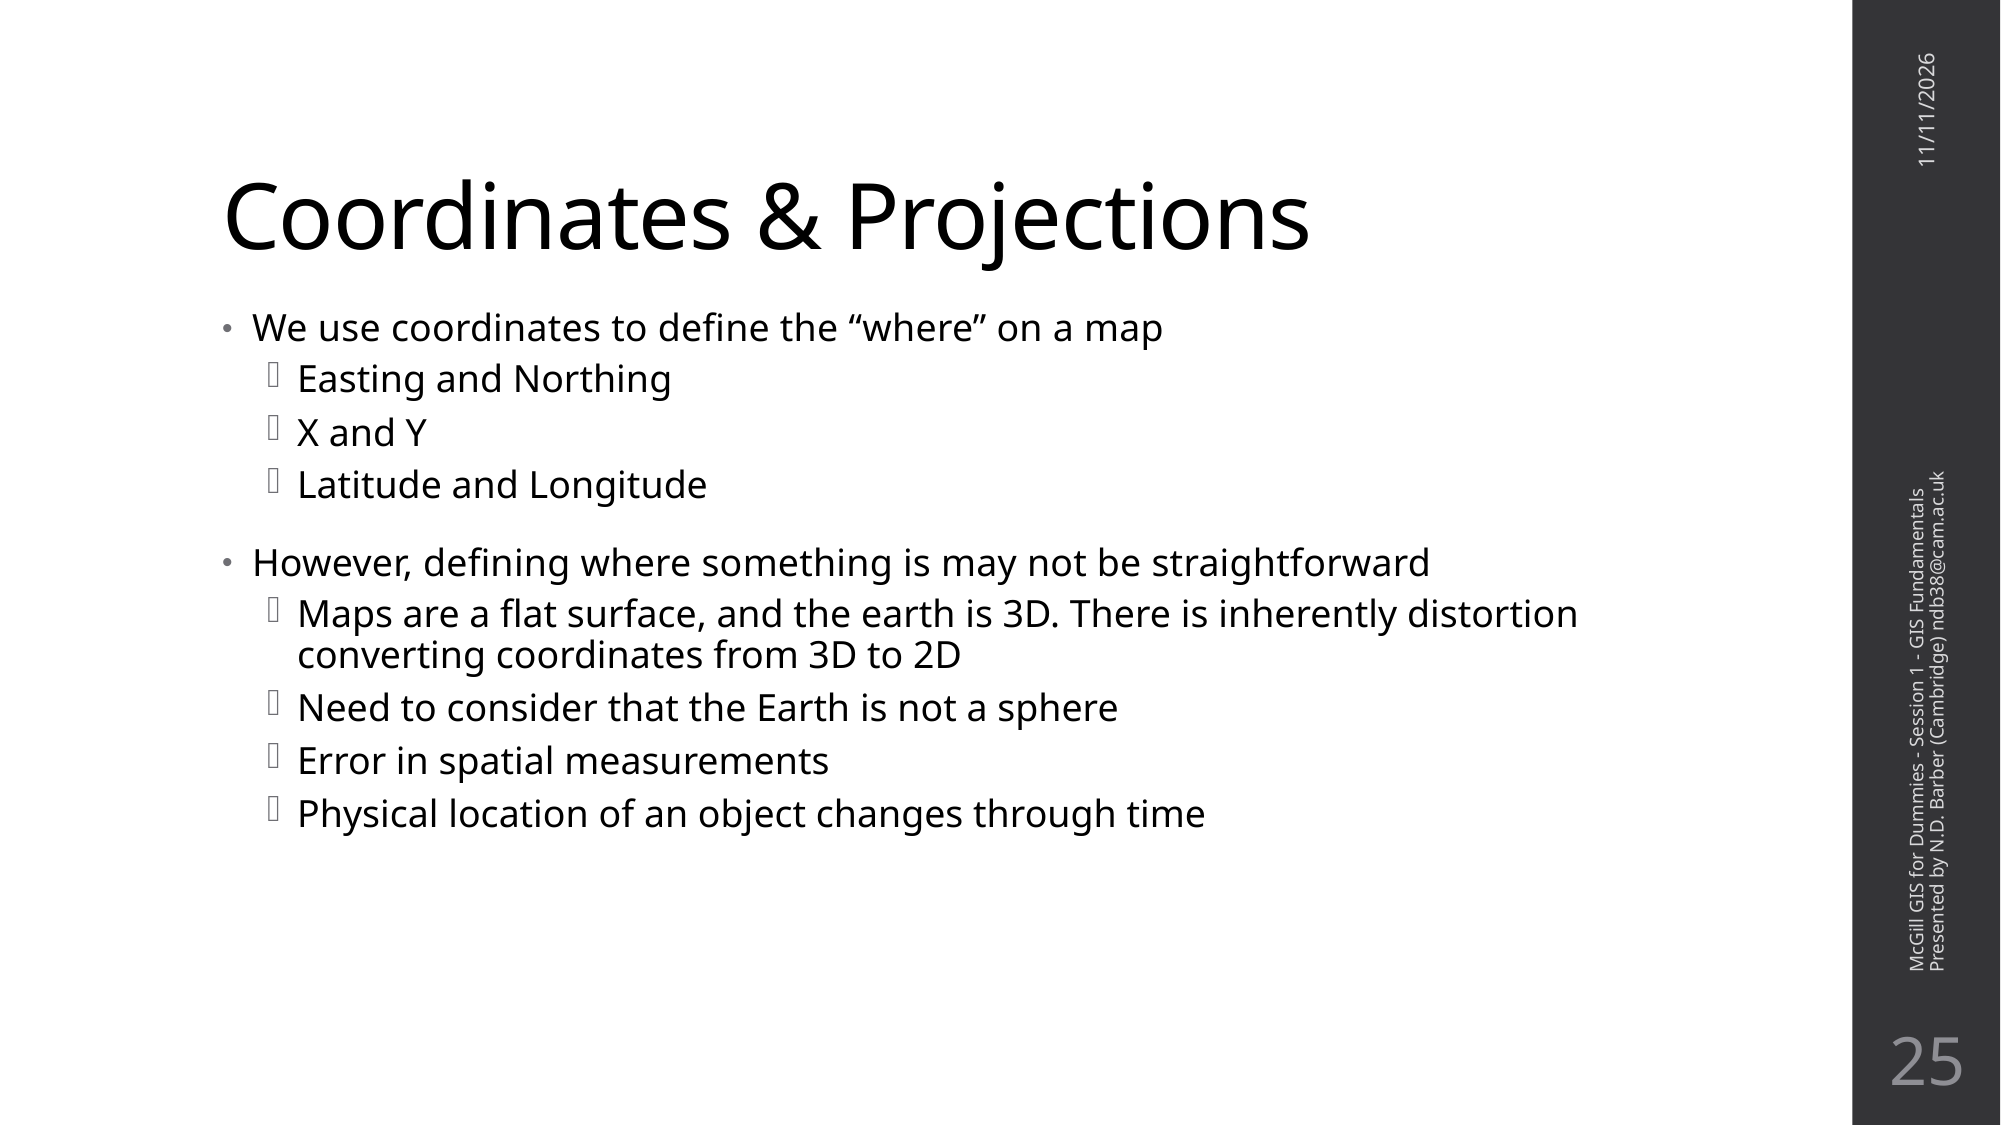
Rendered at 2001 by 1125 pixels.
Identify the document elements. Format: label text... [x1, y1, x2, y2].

list We use coordinates to define the “where” on a map Easting and Northing X and Y Latitude and Longitude However, defining where something is may not be straightforward Maps are a flat surface, and the earth is 3D. There is inherently distortion converting coordinates from 3D to 2D Need to consider that the Earth is not a sphere Error in spatial measurements Physical location of an object changes through time [206, 299, 1740, 1014]
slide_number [1897, 37, 1958, 351]
title Coordinates & Projections [206, 60, 1797, 278]
slide_number 24 [1852, 1012, 2000, 1110]
footer McGill GIS for Dummies - Session 1 - GIS Fundamentals Presented by N.D. Barber (Cambridge) ndb38@cam.ac.uk [1897, 400, 1958, 988]
